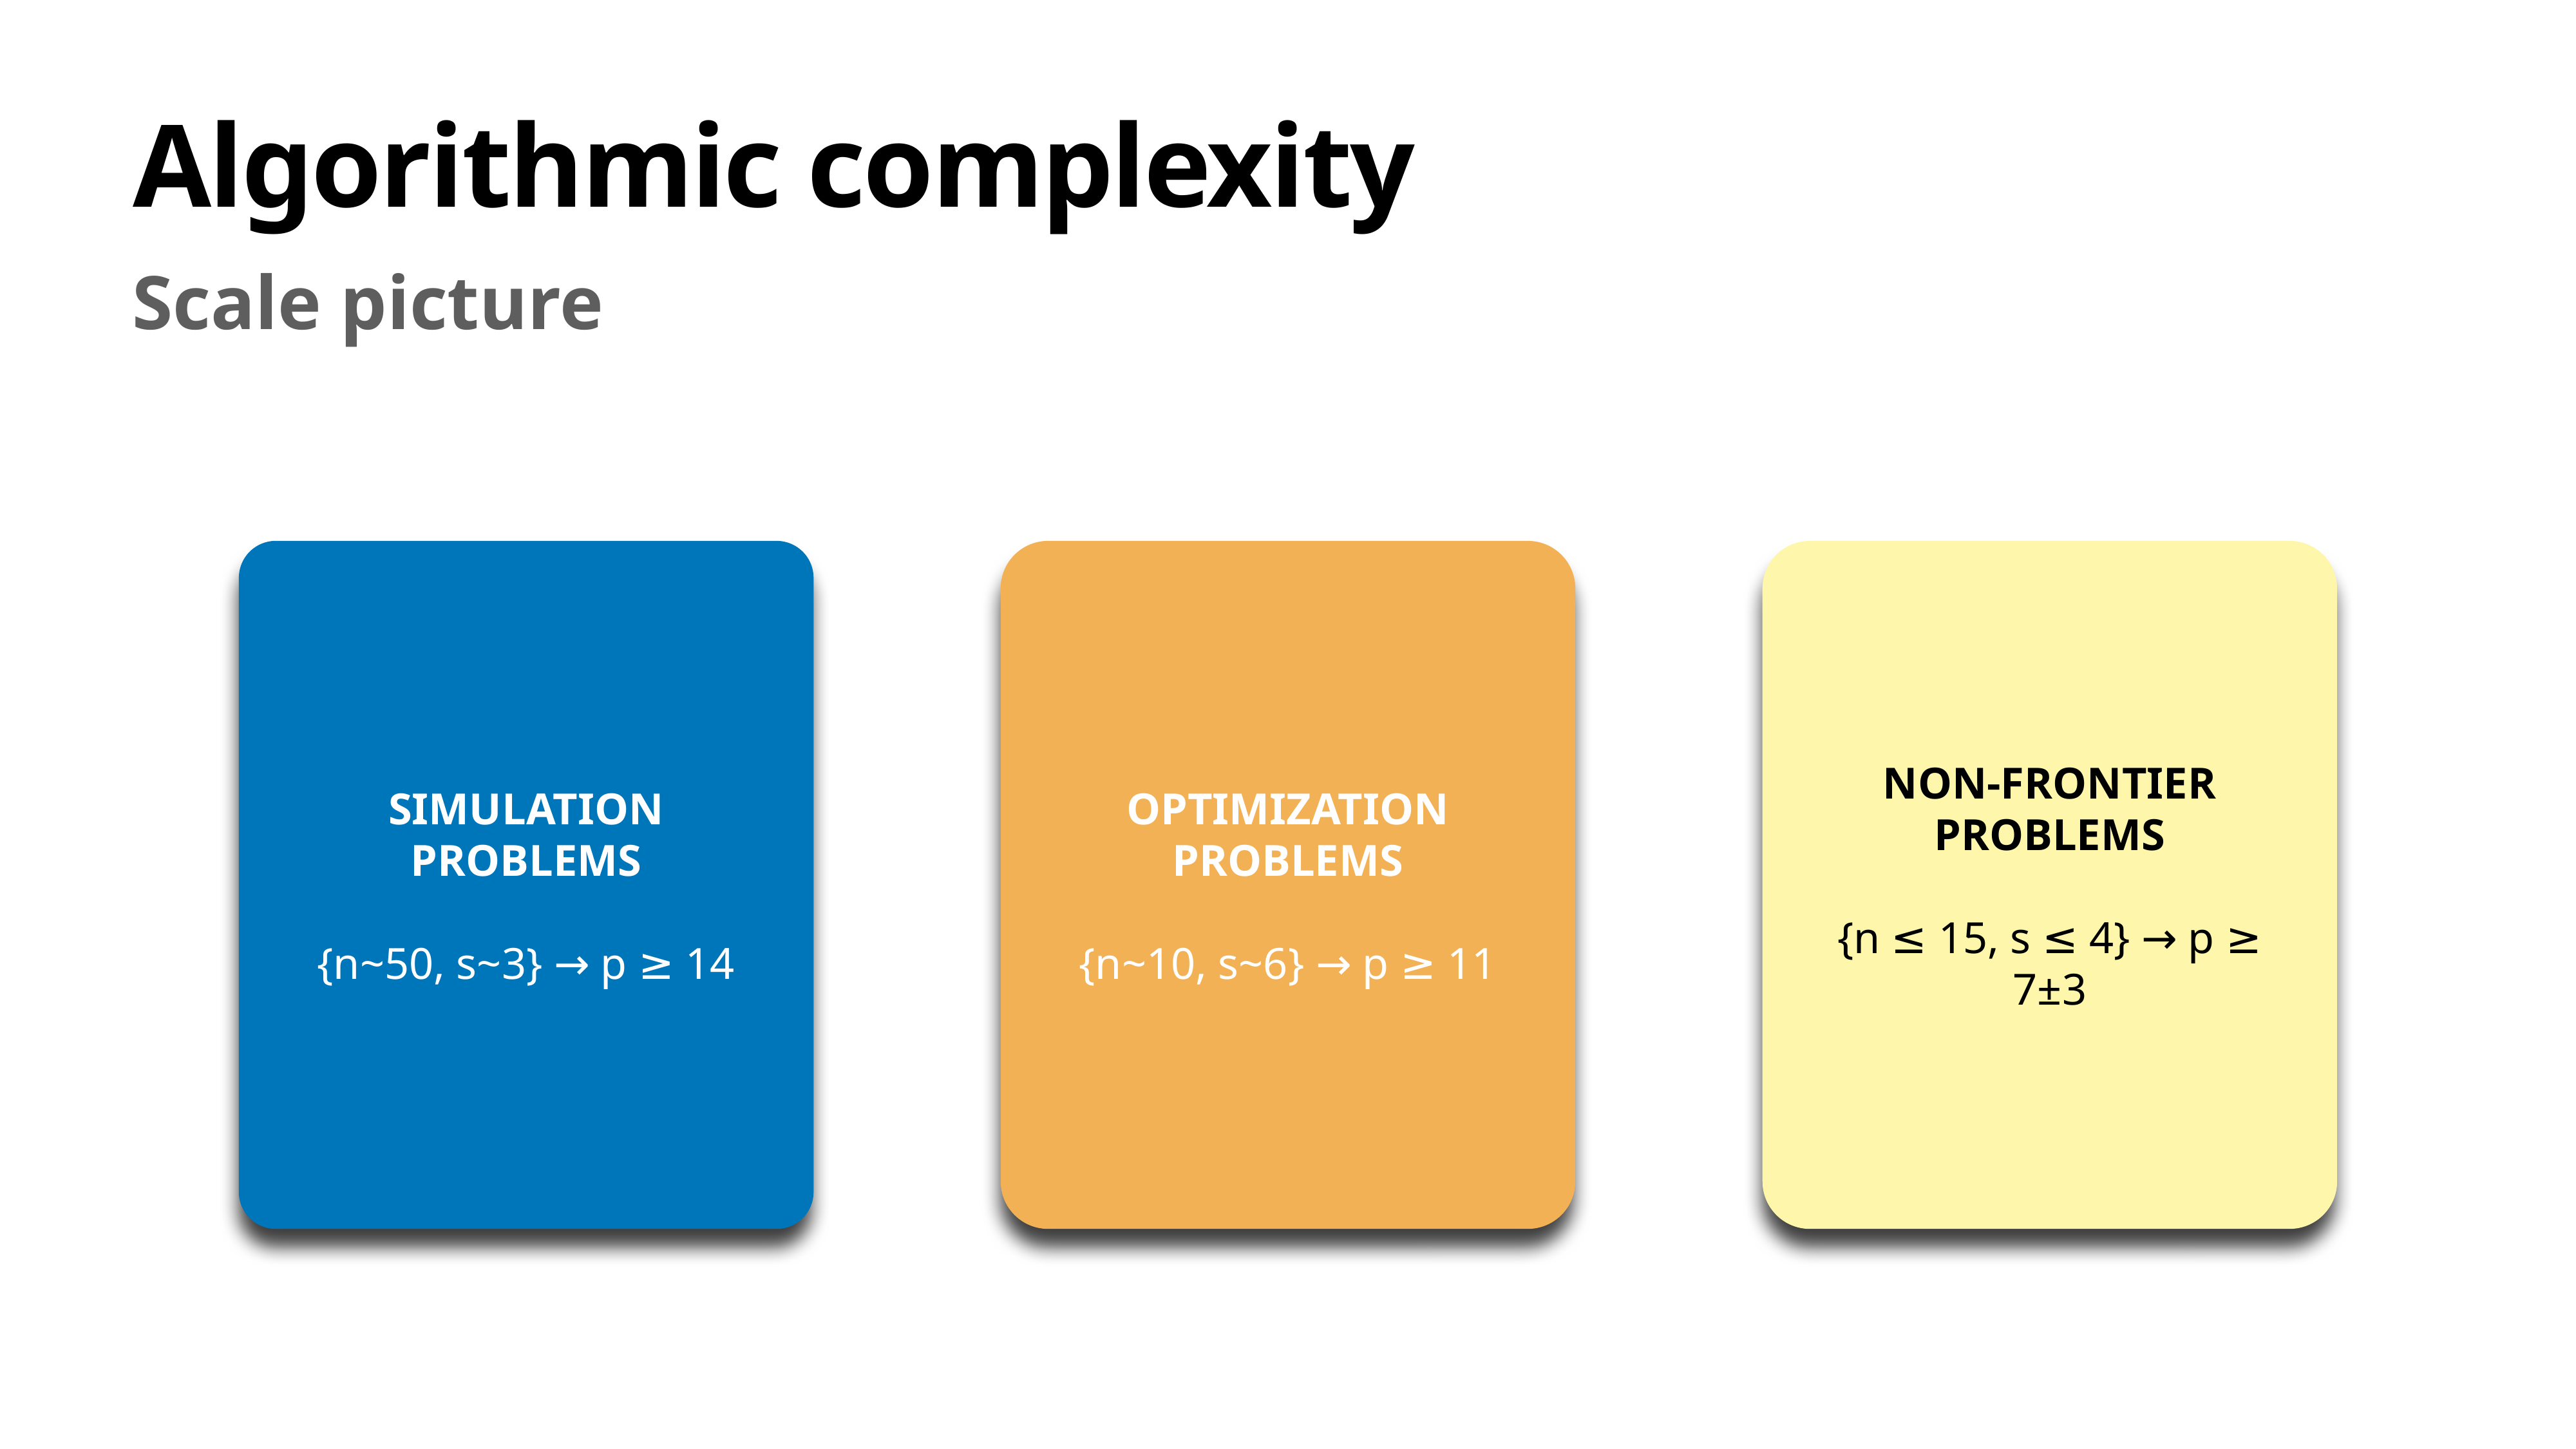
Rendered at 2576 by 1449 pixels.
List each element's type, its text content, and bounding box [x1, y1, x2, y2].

text_box OPTIMIZATION PROBLEMS {n~10, s~6} → p ≥ 11 [1000, 540, 1576, 1229]
title Algorithmic complexity [127, 113, 2449, 250]
text_box SIMULATION PROBLEMS {n~50, s~3} → p ≥ 14 [238, 540, 814, 1229]
text_box NON-FRONTIER PROBLEMS {n ≤ 15, s ≤ 4} → p ≥ 7±3 [1762, 540, 2338, 1229]
list Scale picture [127, 250, 2449, 350]
